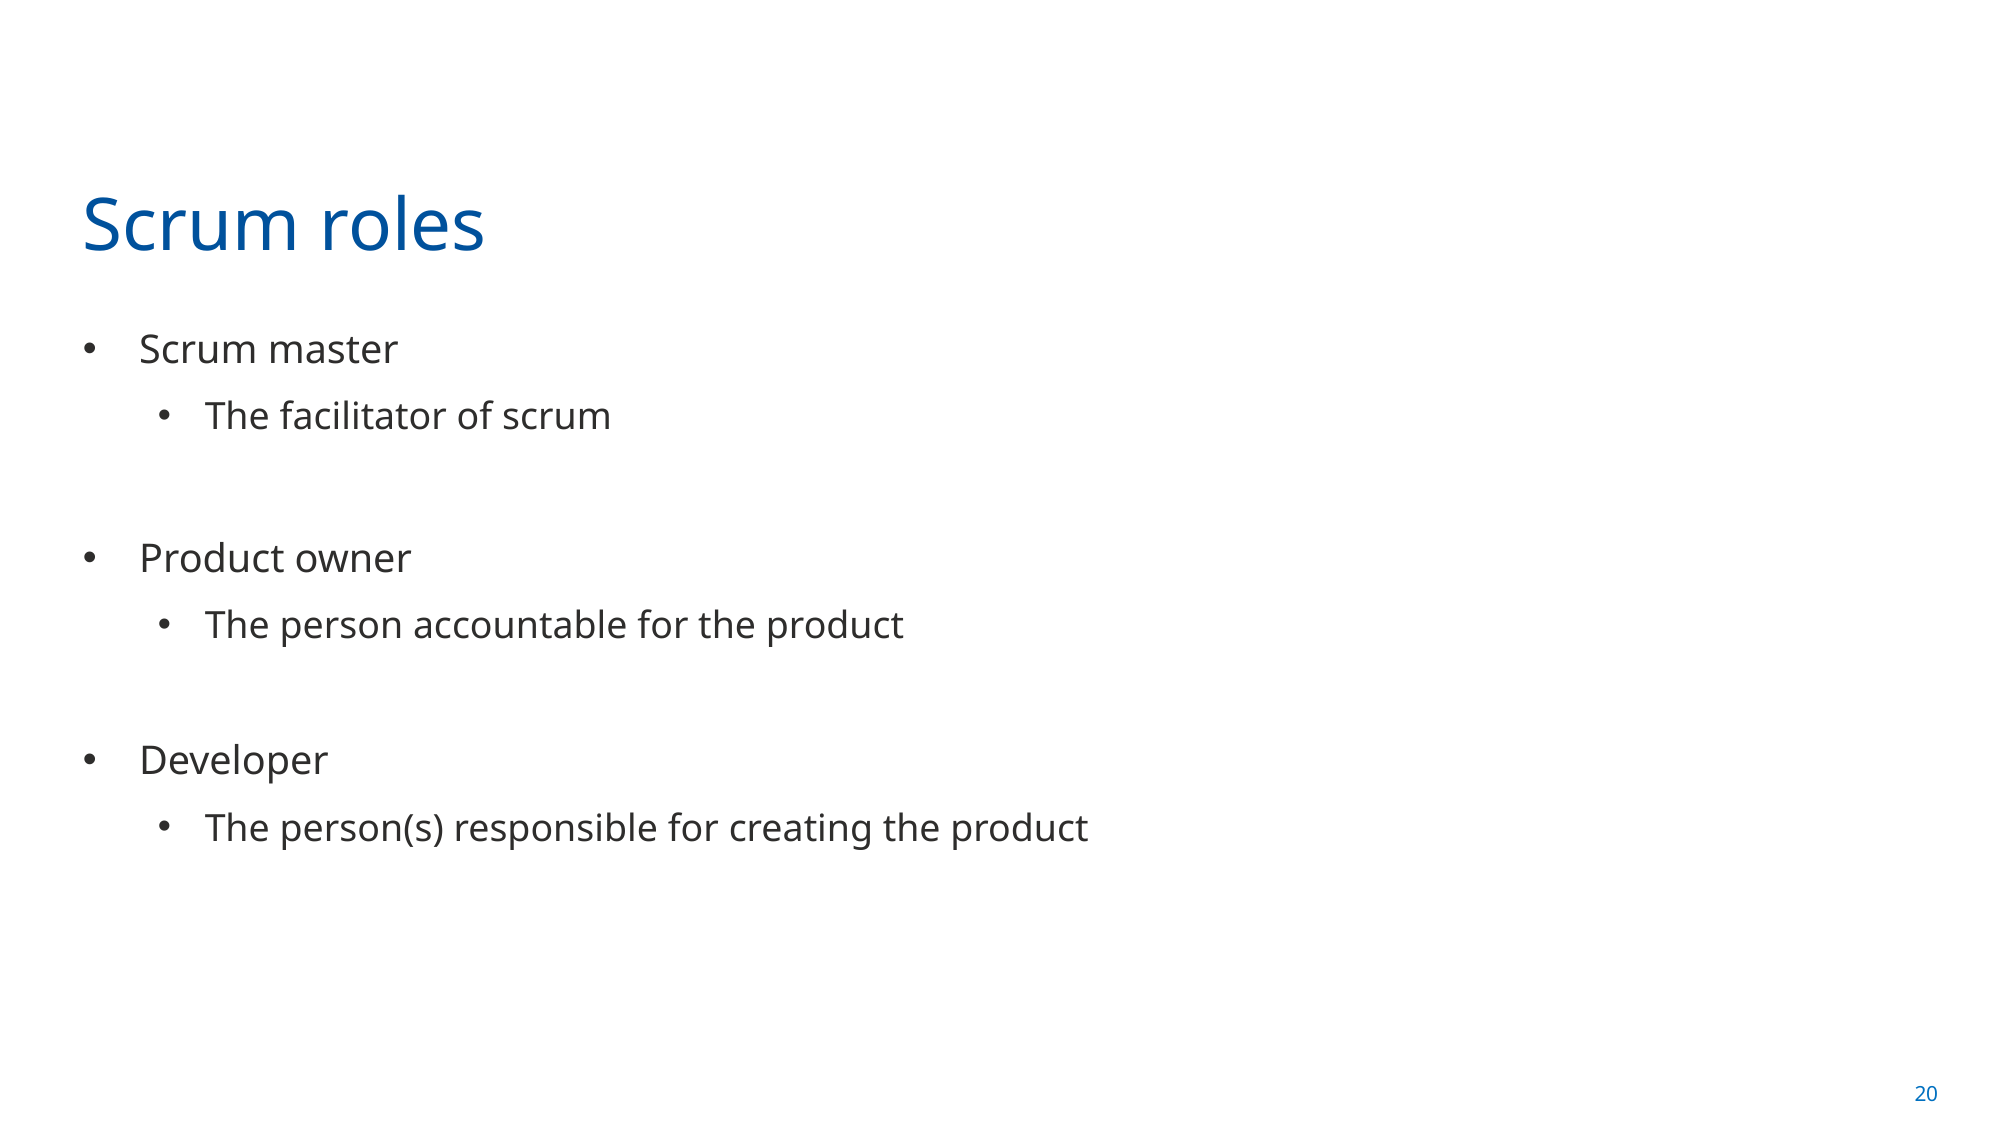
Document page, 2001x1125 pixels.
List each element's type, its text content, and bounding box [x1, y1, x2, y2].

list Scrum master The facilitator of scrum Product owner The person accountable for the product Developer The person(s) responsible for creating the product [67, 316, 1939, 1063]
title Scrum roles [67, 170, 1565, 273]
